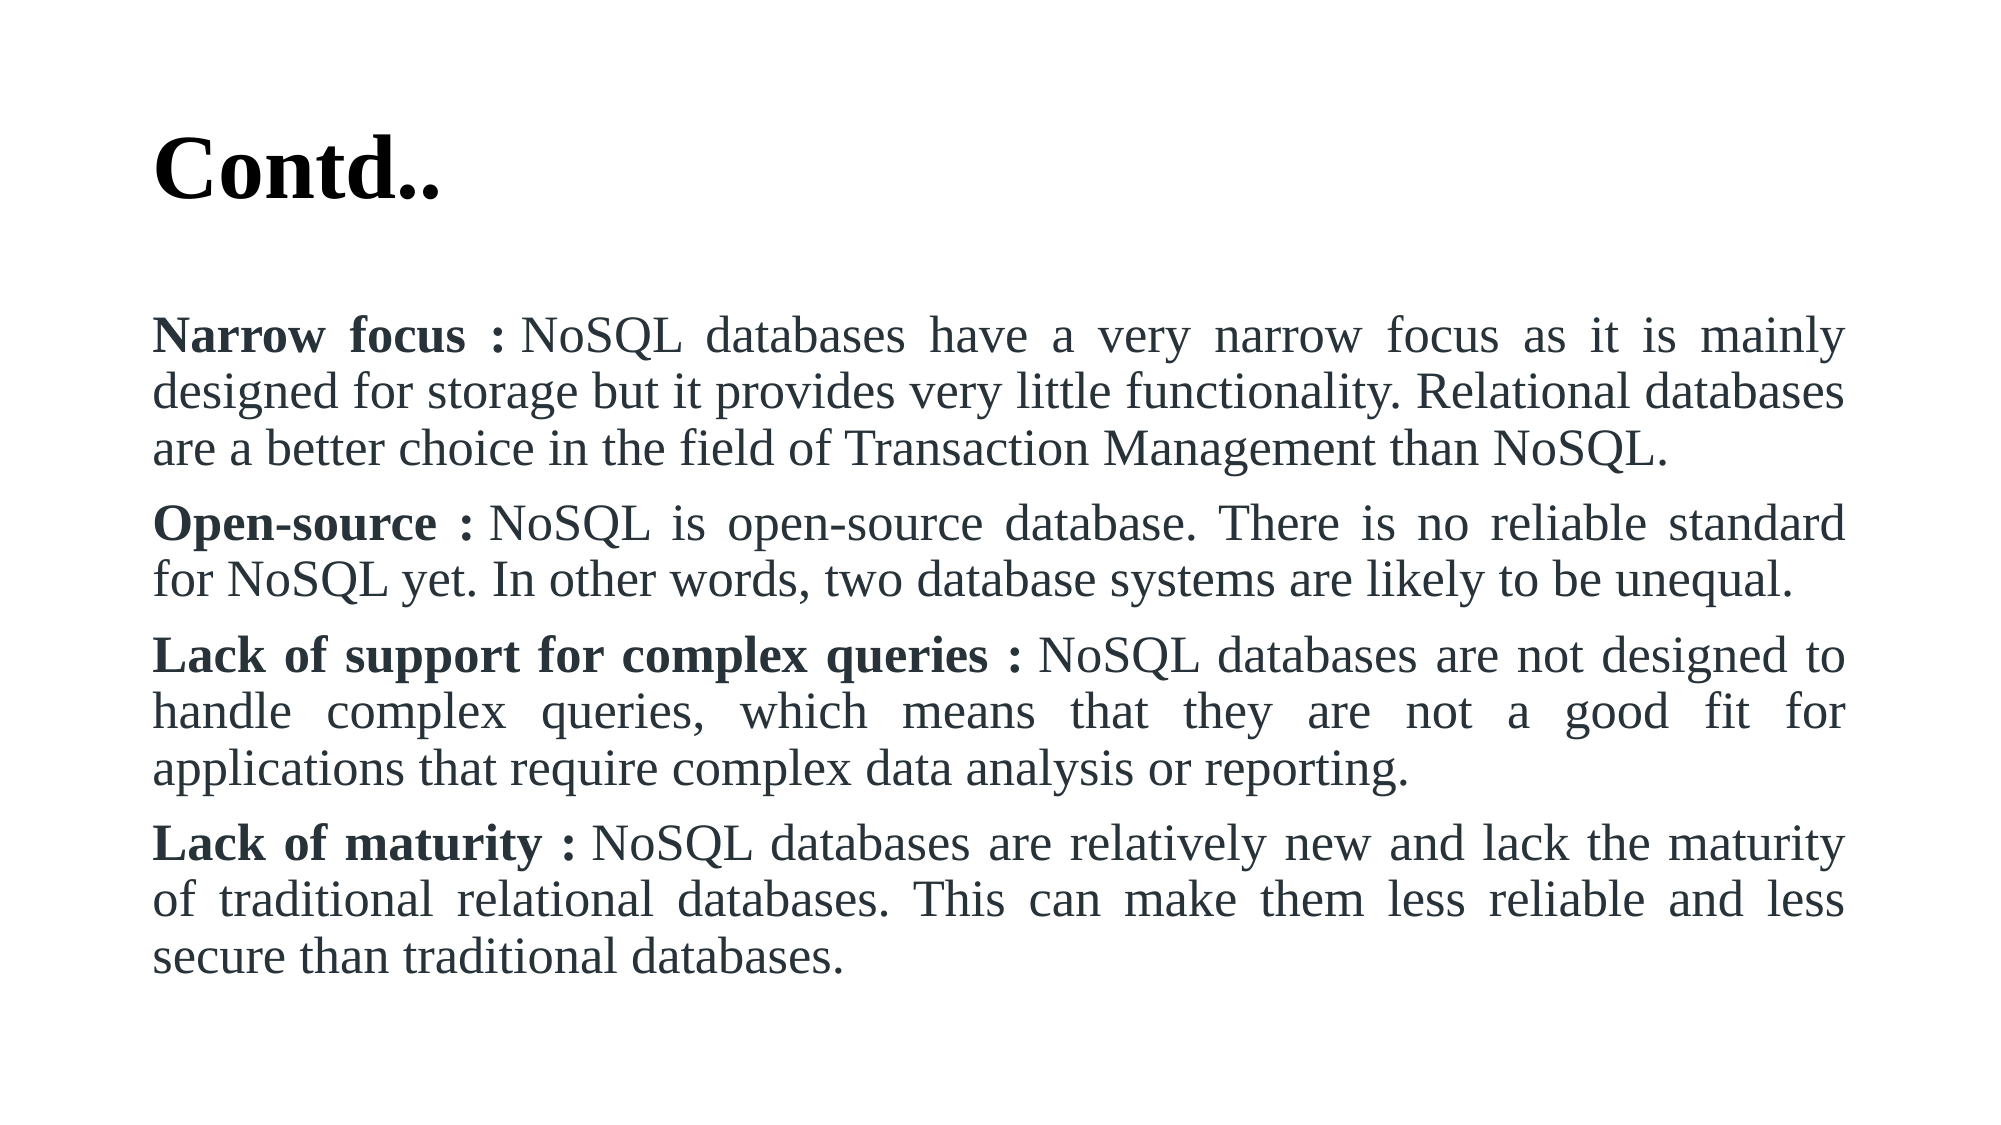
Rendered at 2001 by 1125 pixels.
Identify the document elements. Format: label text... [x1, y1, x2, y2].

list Narrow focus : NoSQL databases have a very narrow focus as it is mainly designed for storage but it provides very little functionality. Relational databases are a better choice in the field of Transaction Management than NoSQL. Open-source : NoSQL is open-source database. There is no reliable standard for NoSQL yet. In other words, two database systems are likely to be unequal. Lack of support for complex queries : NoSQL databases are not designed to handle complex queries, which means that they are not a good fit for applications that require complex data analysis or reporting. Lack of maturity : NoSQL databases are relatively new and lack the maturity of traditional relational databases. This can make them less reliable and less secure than traditional databases. [137, 299, 1863, 1014]
title Contd.. [137, 59, 1863, 278]
